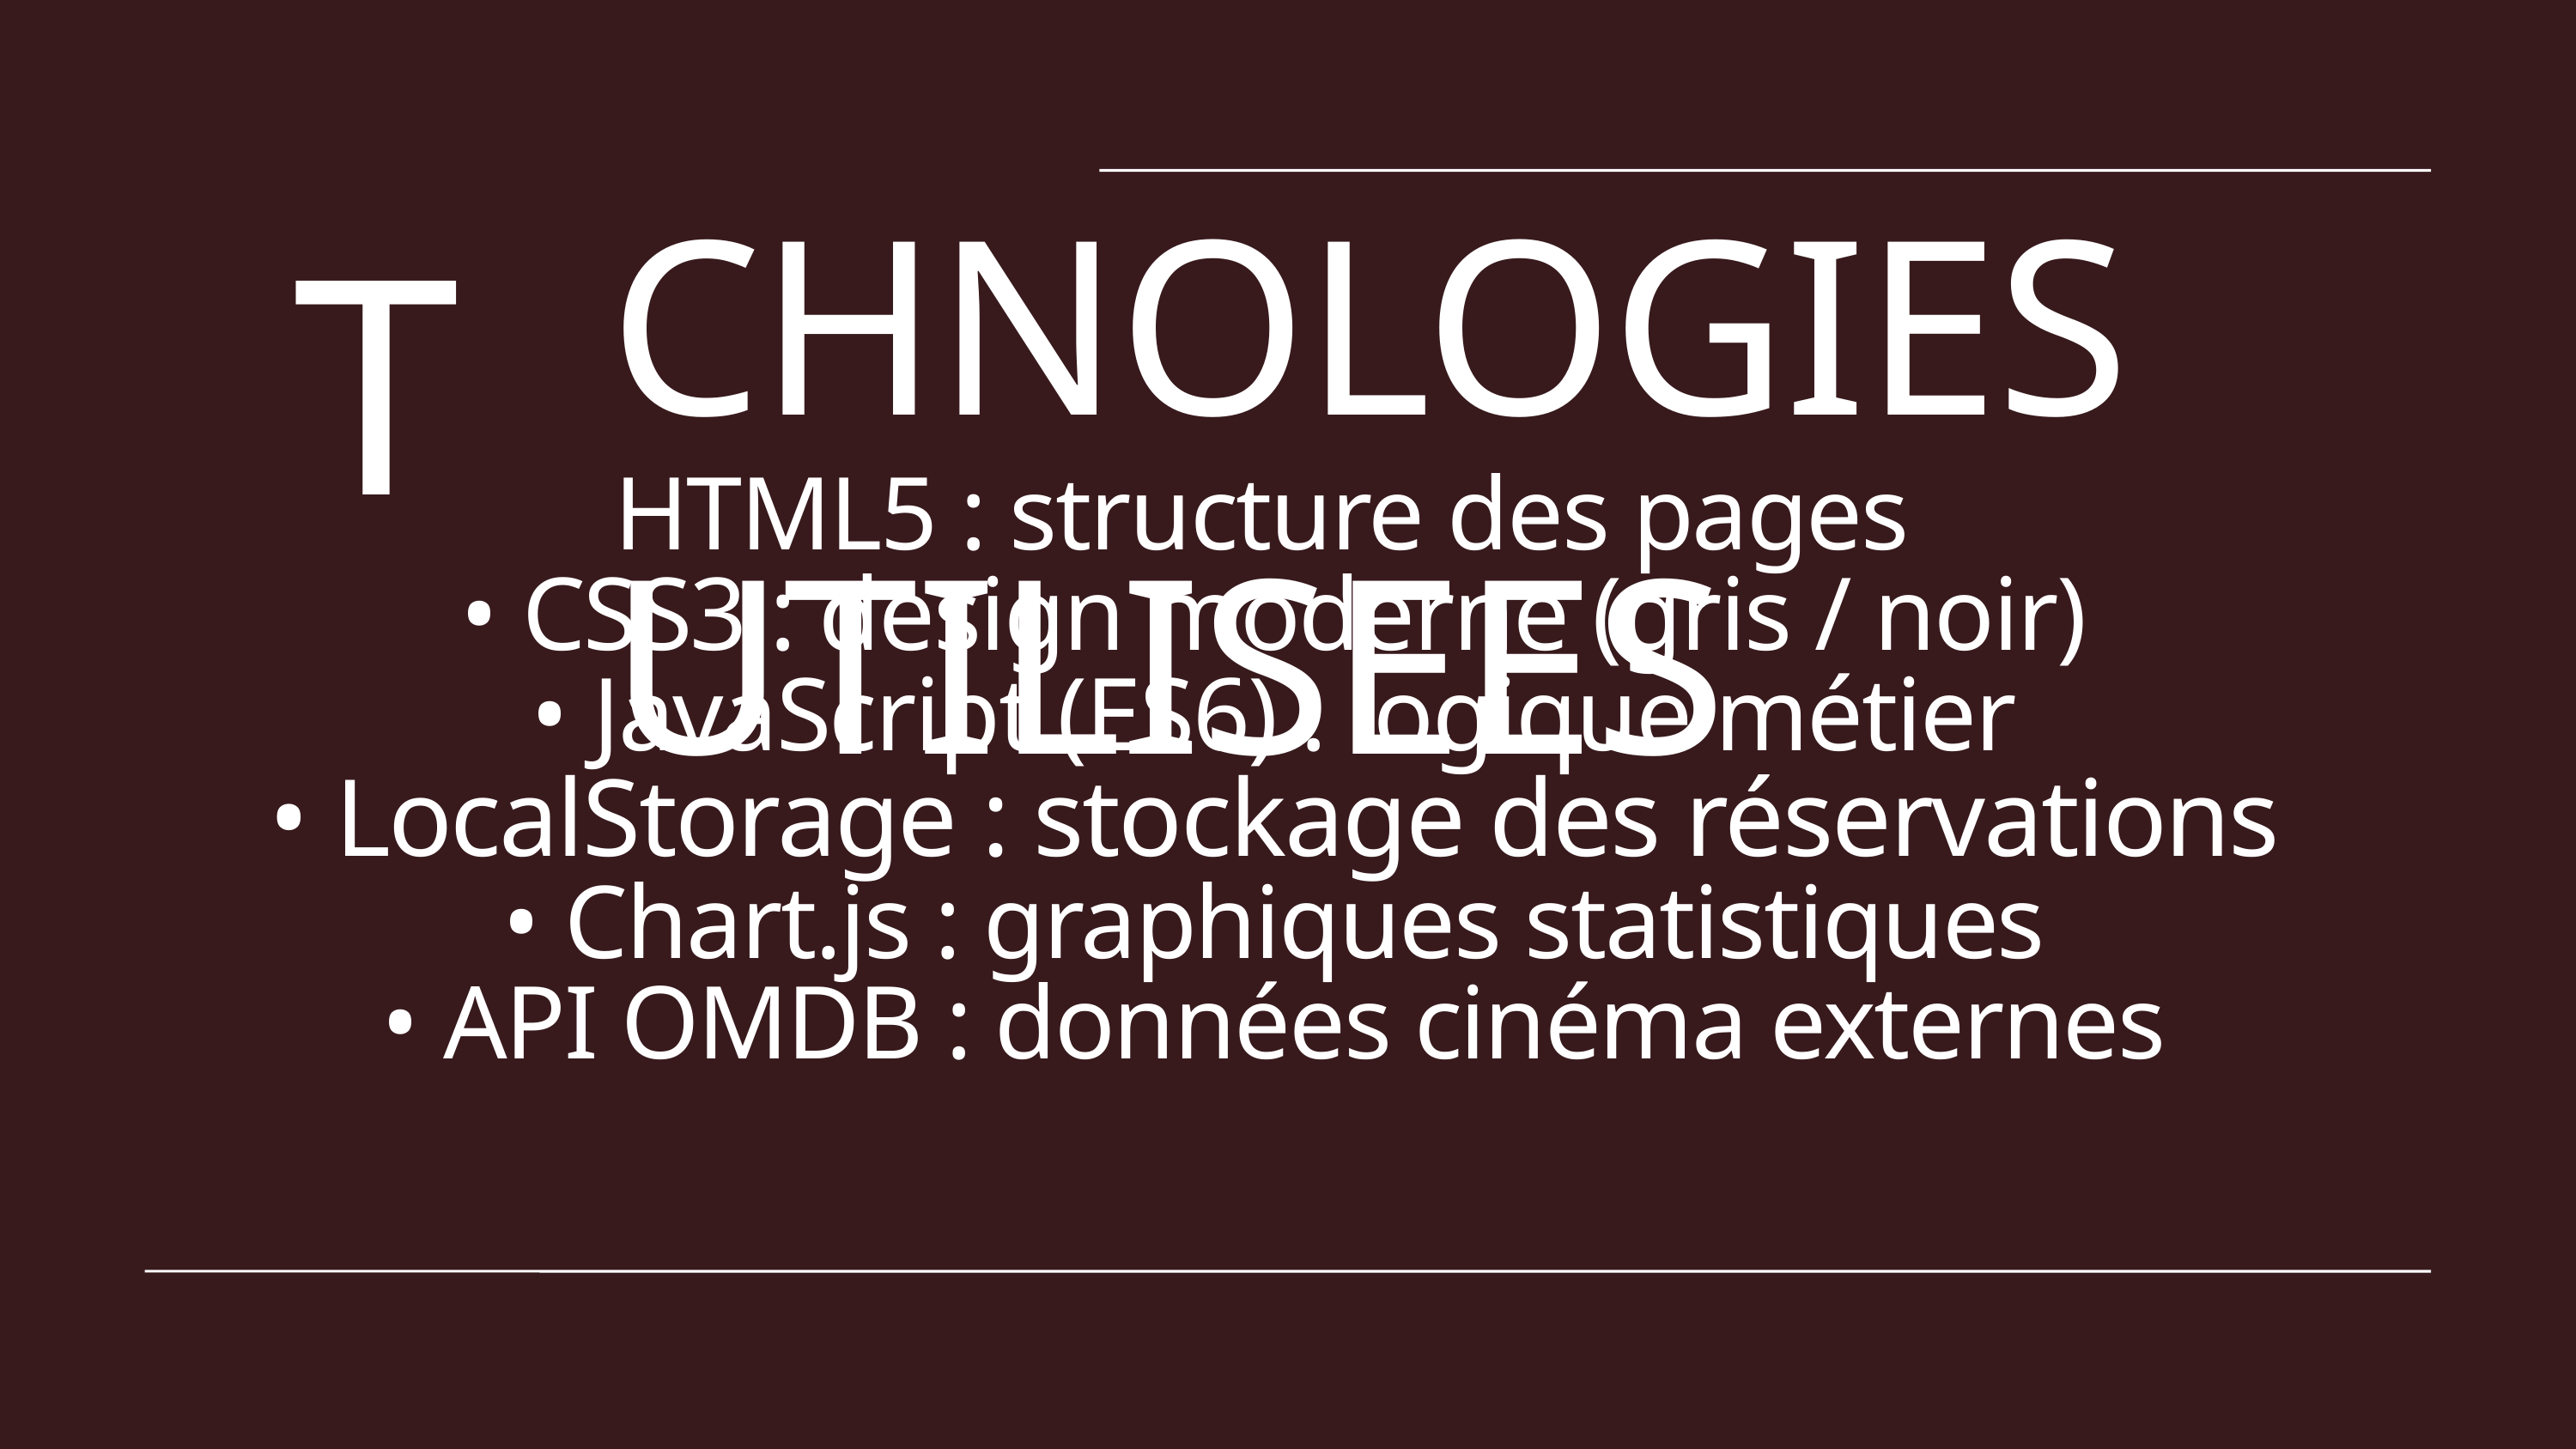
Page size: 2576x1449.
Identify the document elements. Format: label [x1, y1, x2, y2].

text_box [0, 0, 2576, 1449]
